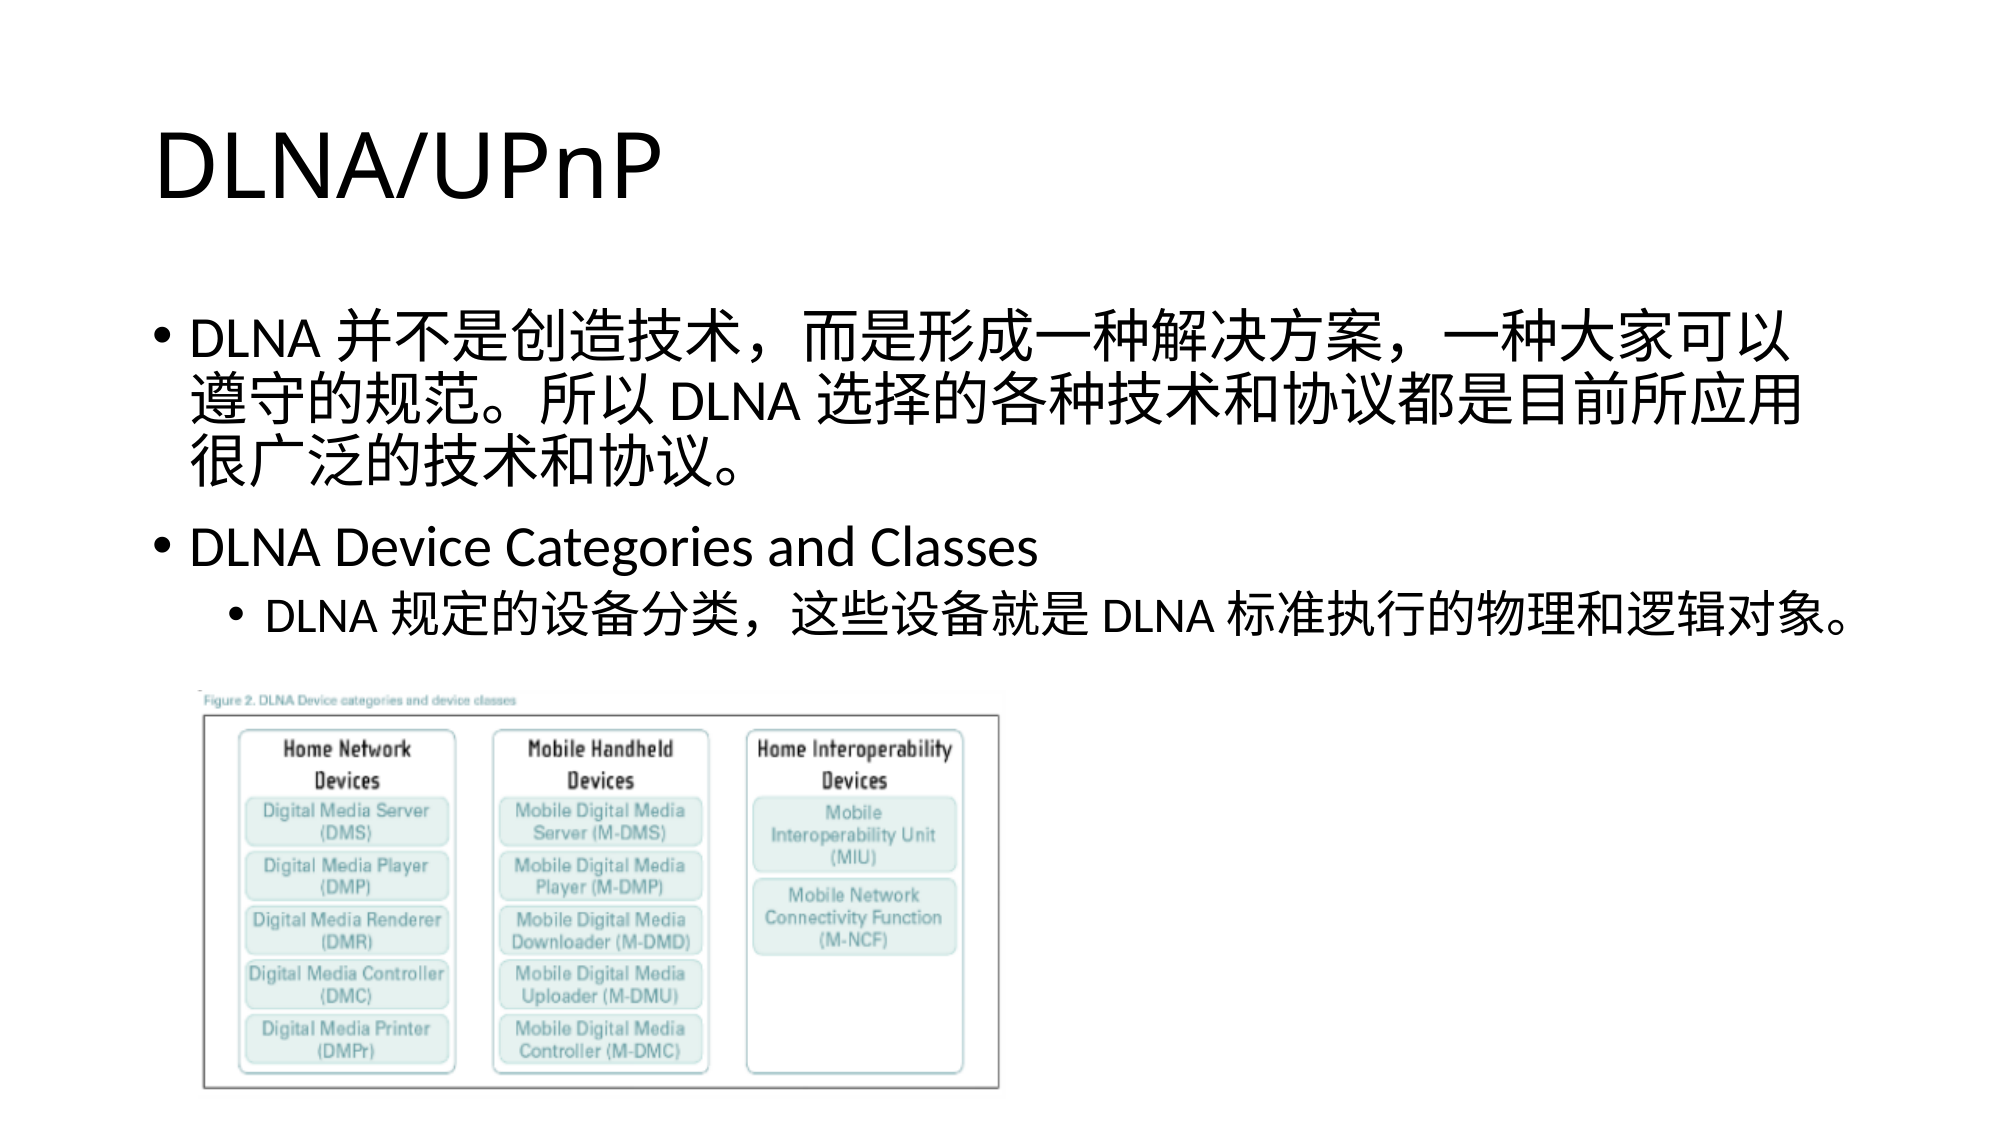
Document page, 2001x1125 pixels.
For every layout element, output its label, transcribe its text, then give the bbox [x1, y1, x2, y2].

list DLNA并不是创造技术，而是形成一种解决方案，一种大家可以遵守的规范。所以DLNA选择的各种技术和协议都是目前所应用很广泛的技术和协议。 DLNA Device Categories and Classes DLNA规定的设备分类，这些设备就是DLNA标准执行的物理和逻辑对象。 [137, 299, 1863, 669]
picture [196, 690, 1006, 1102]
title DLNA/UPnP [137, 59, 1863, 278]
